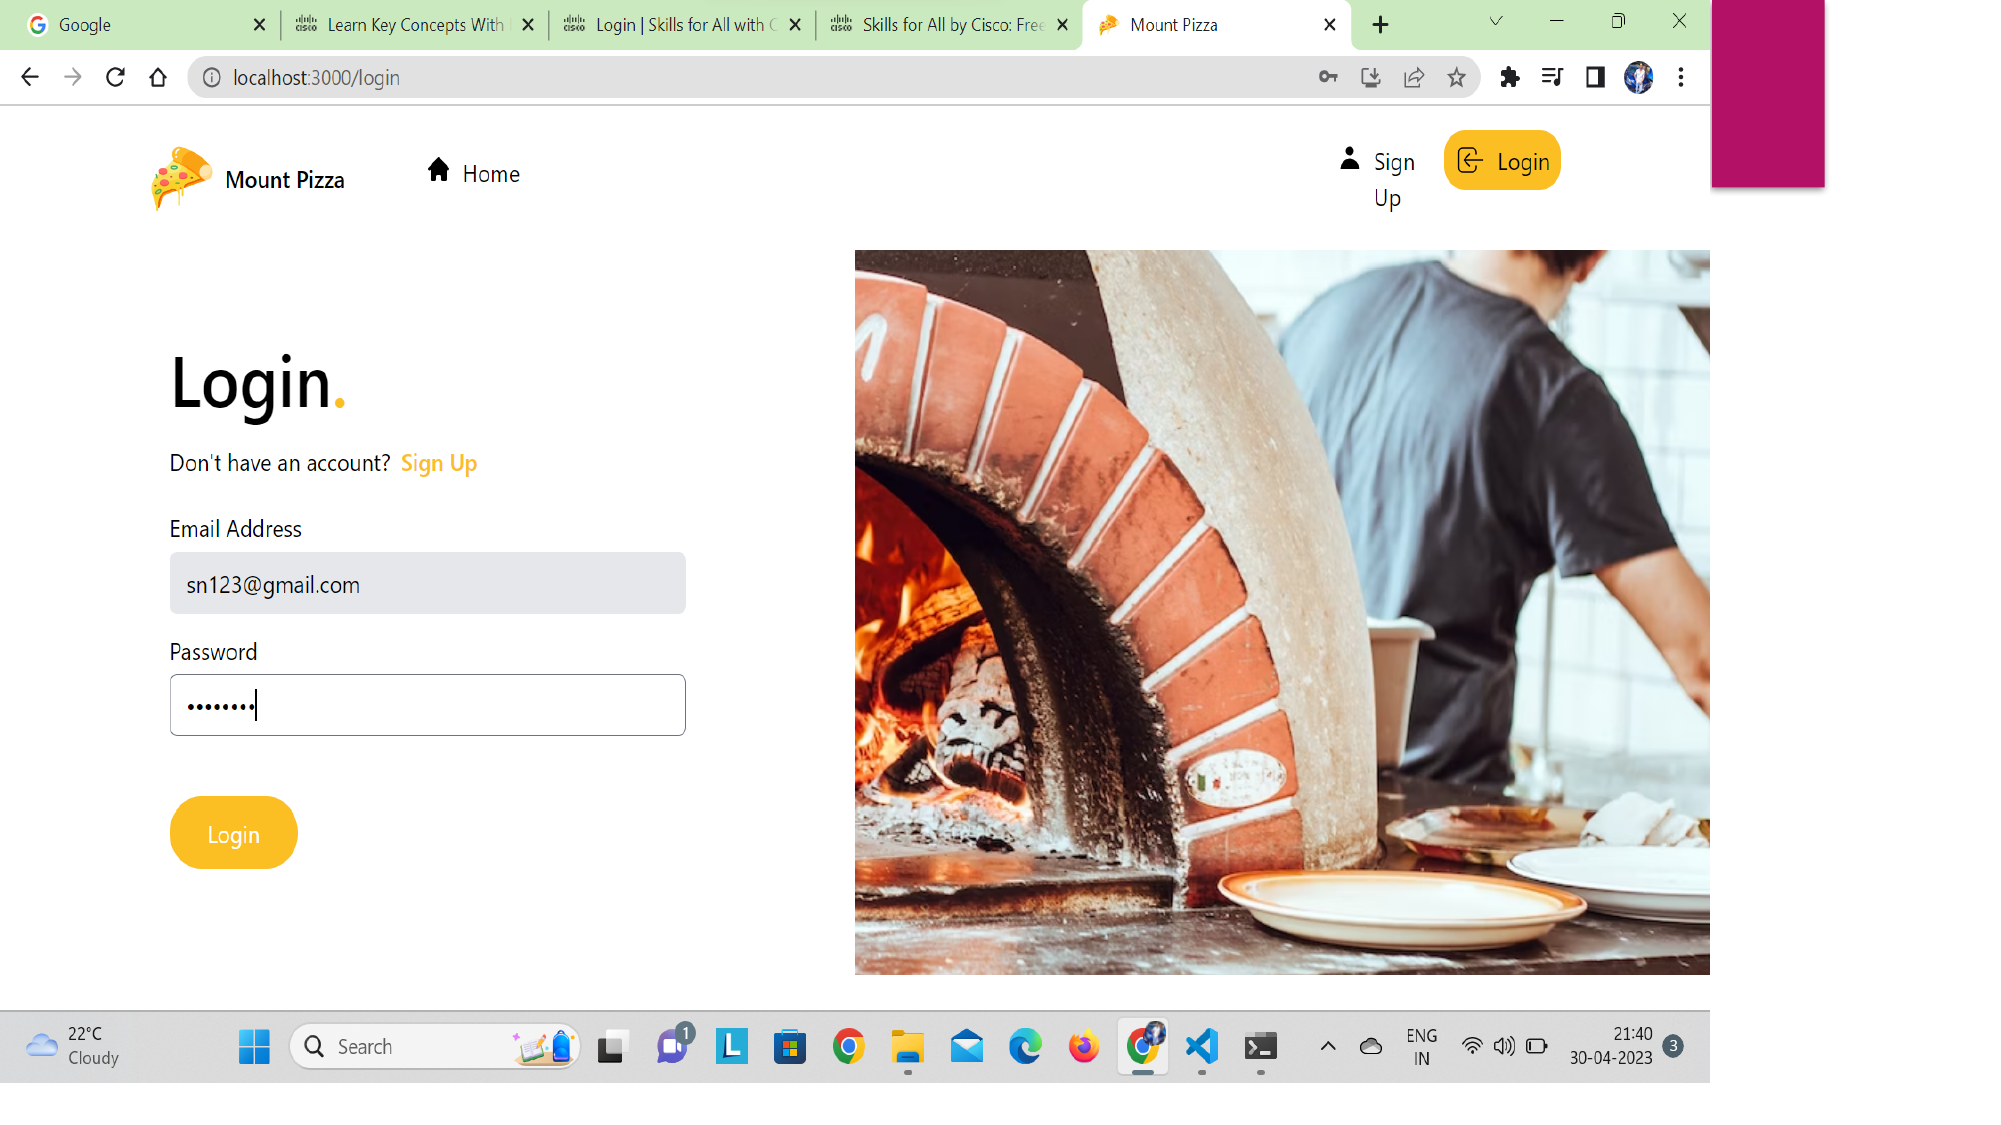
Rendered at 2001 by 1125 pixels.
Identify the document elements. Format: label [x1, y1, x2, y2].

picture [0, 0, 1711, 1083]
